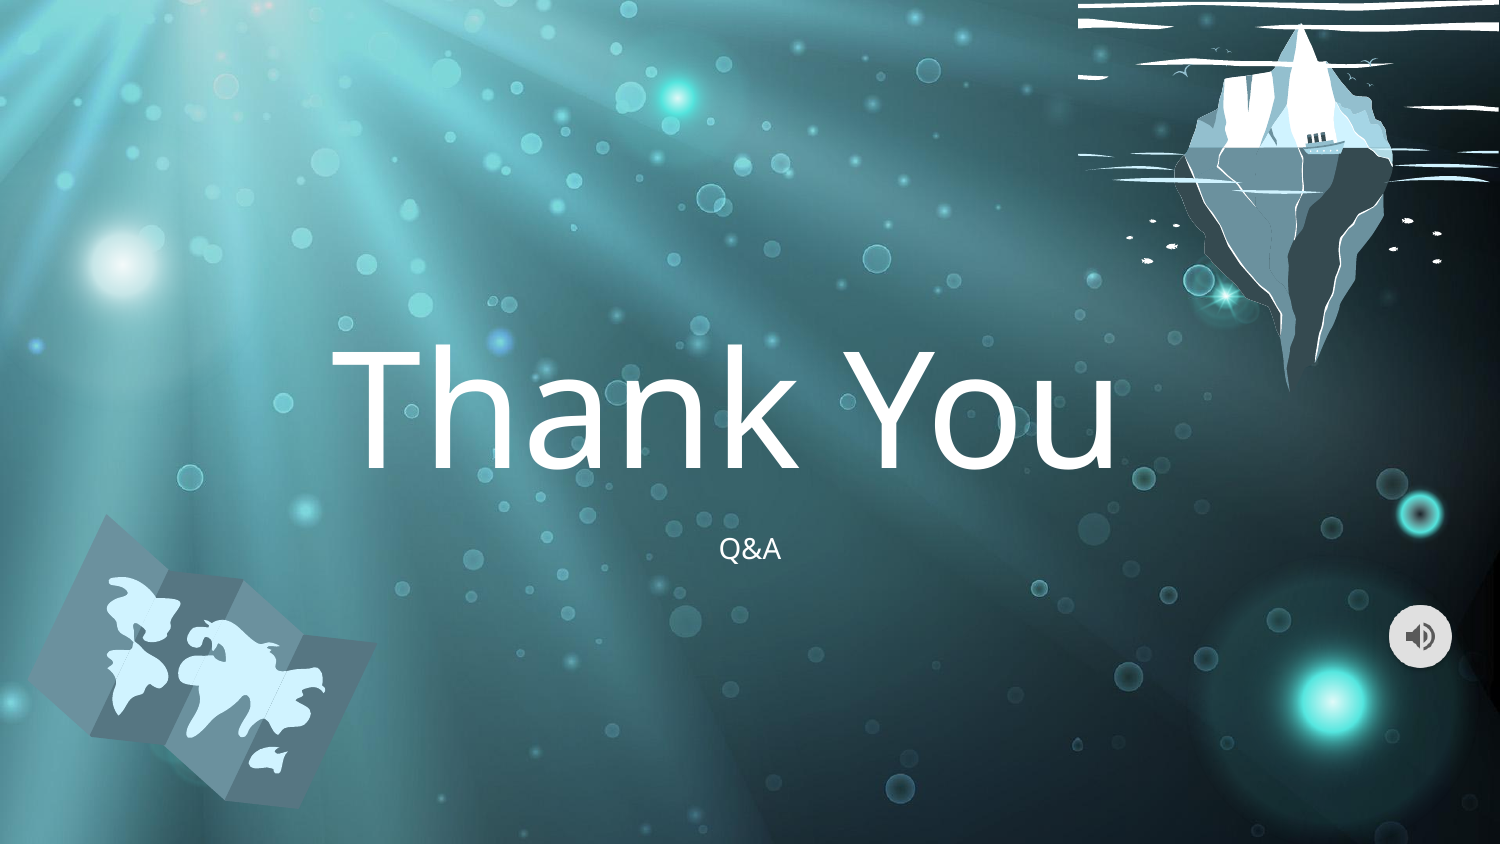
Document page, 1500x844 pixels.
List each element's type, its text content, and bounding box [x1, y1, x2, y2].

subtitle Q&A [277, 515, 1223, 568]
title Thank You [277, 275, 1223, 515]
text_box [1077, 0, 1500, 393]
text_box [47, 569, 347, 776]
picture [0, 0, 1500, 844]
